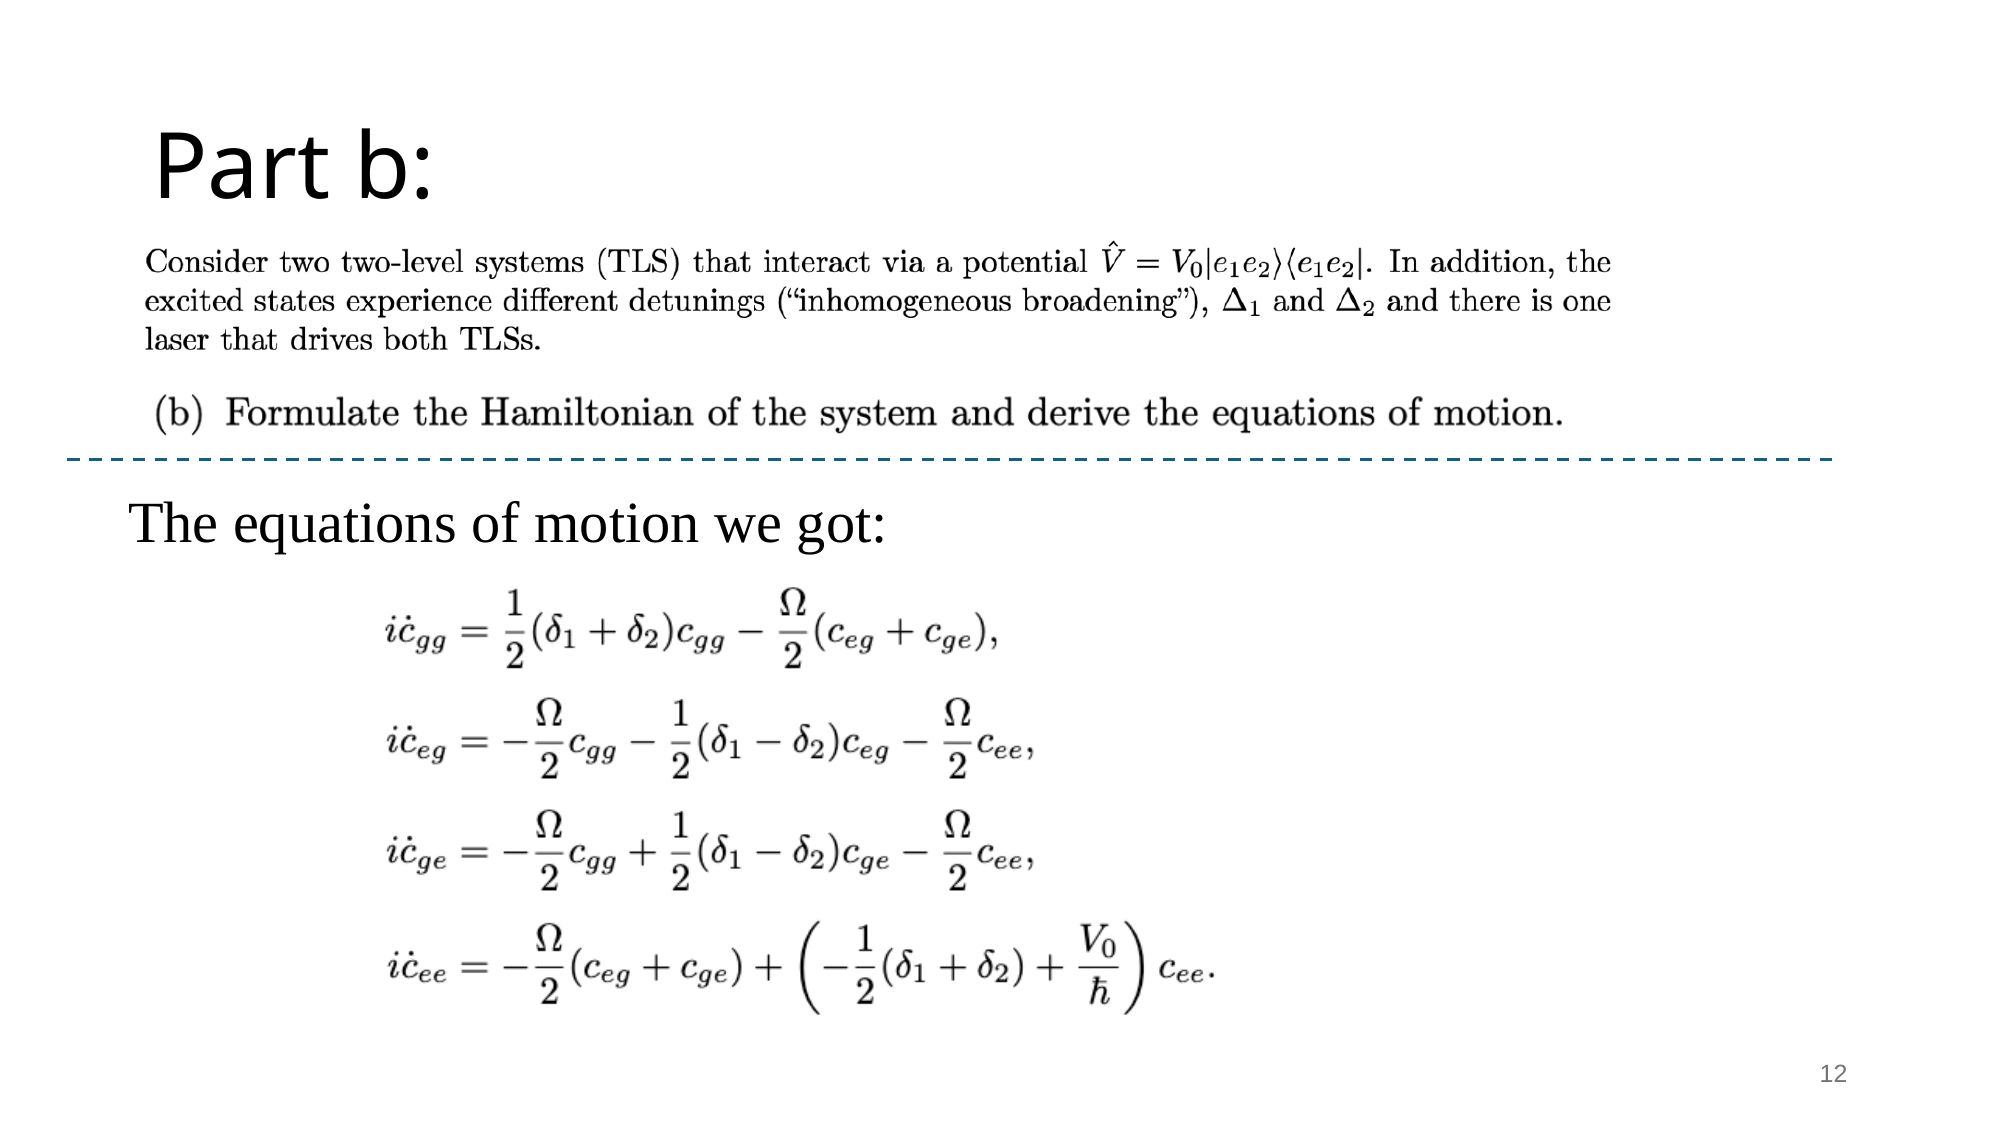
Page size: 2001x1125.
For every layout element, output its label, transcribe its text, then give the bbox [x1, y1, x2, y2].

slide_number ‹#› [1412, 1042, 1863, 1103]
text_box The equations of motion we got: [113, 476, 1042, 562]
title Part b: [137, 59, 1863, 278]
picture [343, 586, 1273, 1043]
picture [137, 368, 1591, 455]
picture [137, 225, 1621, 365]
